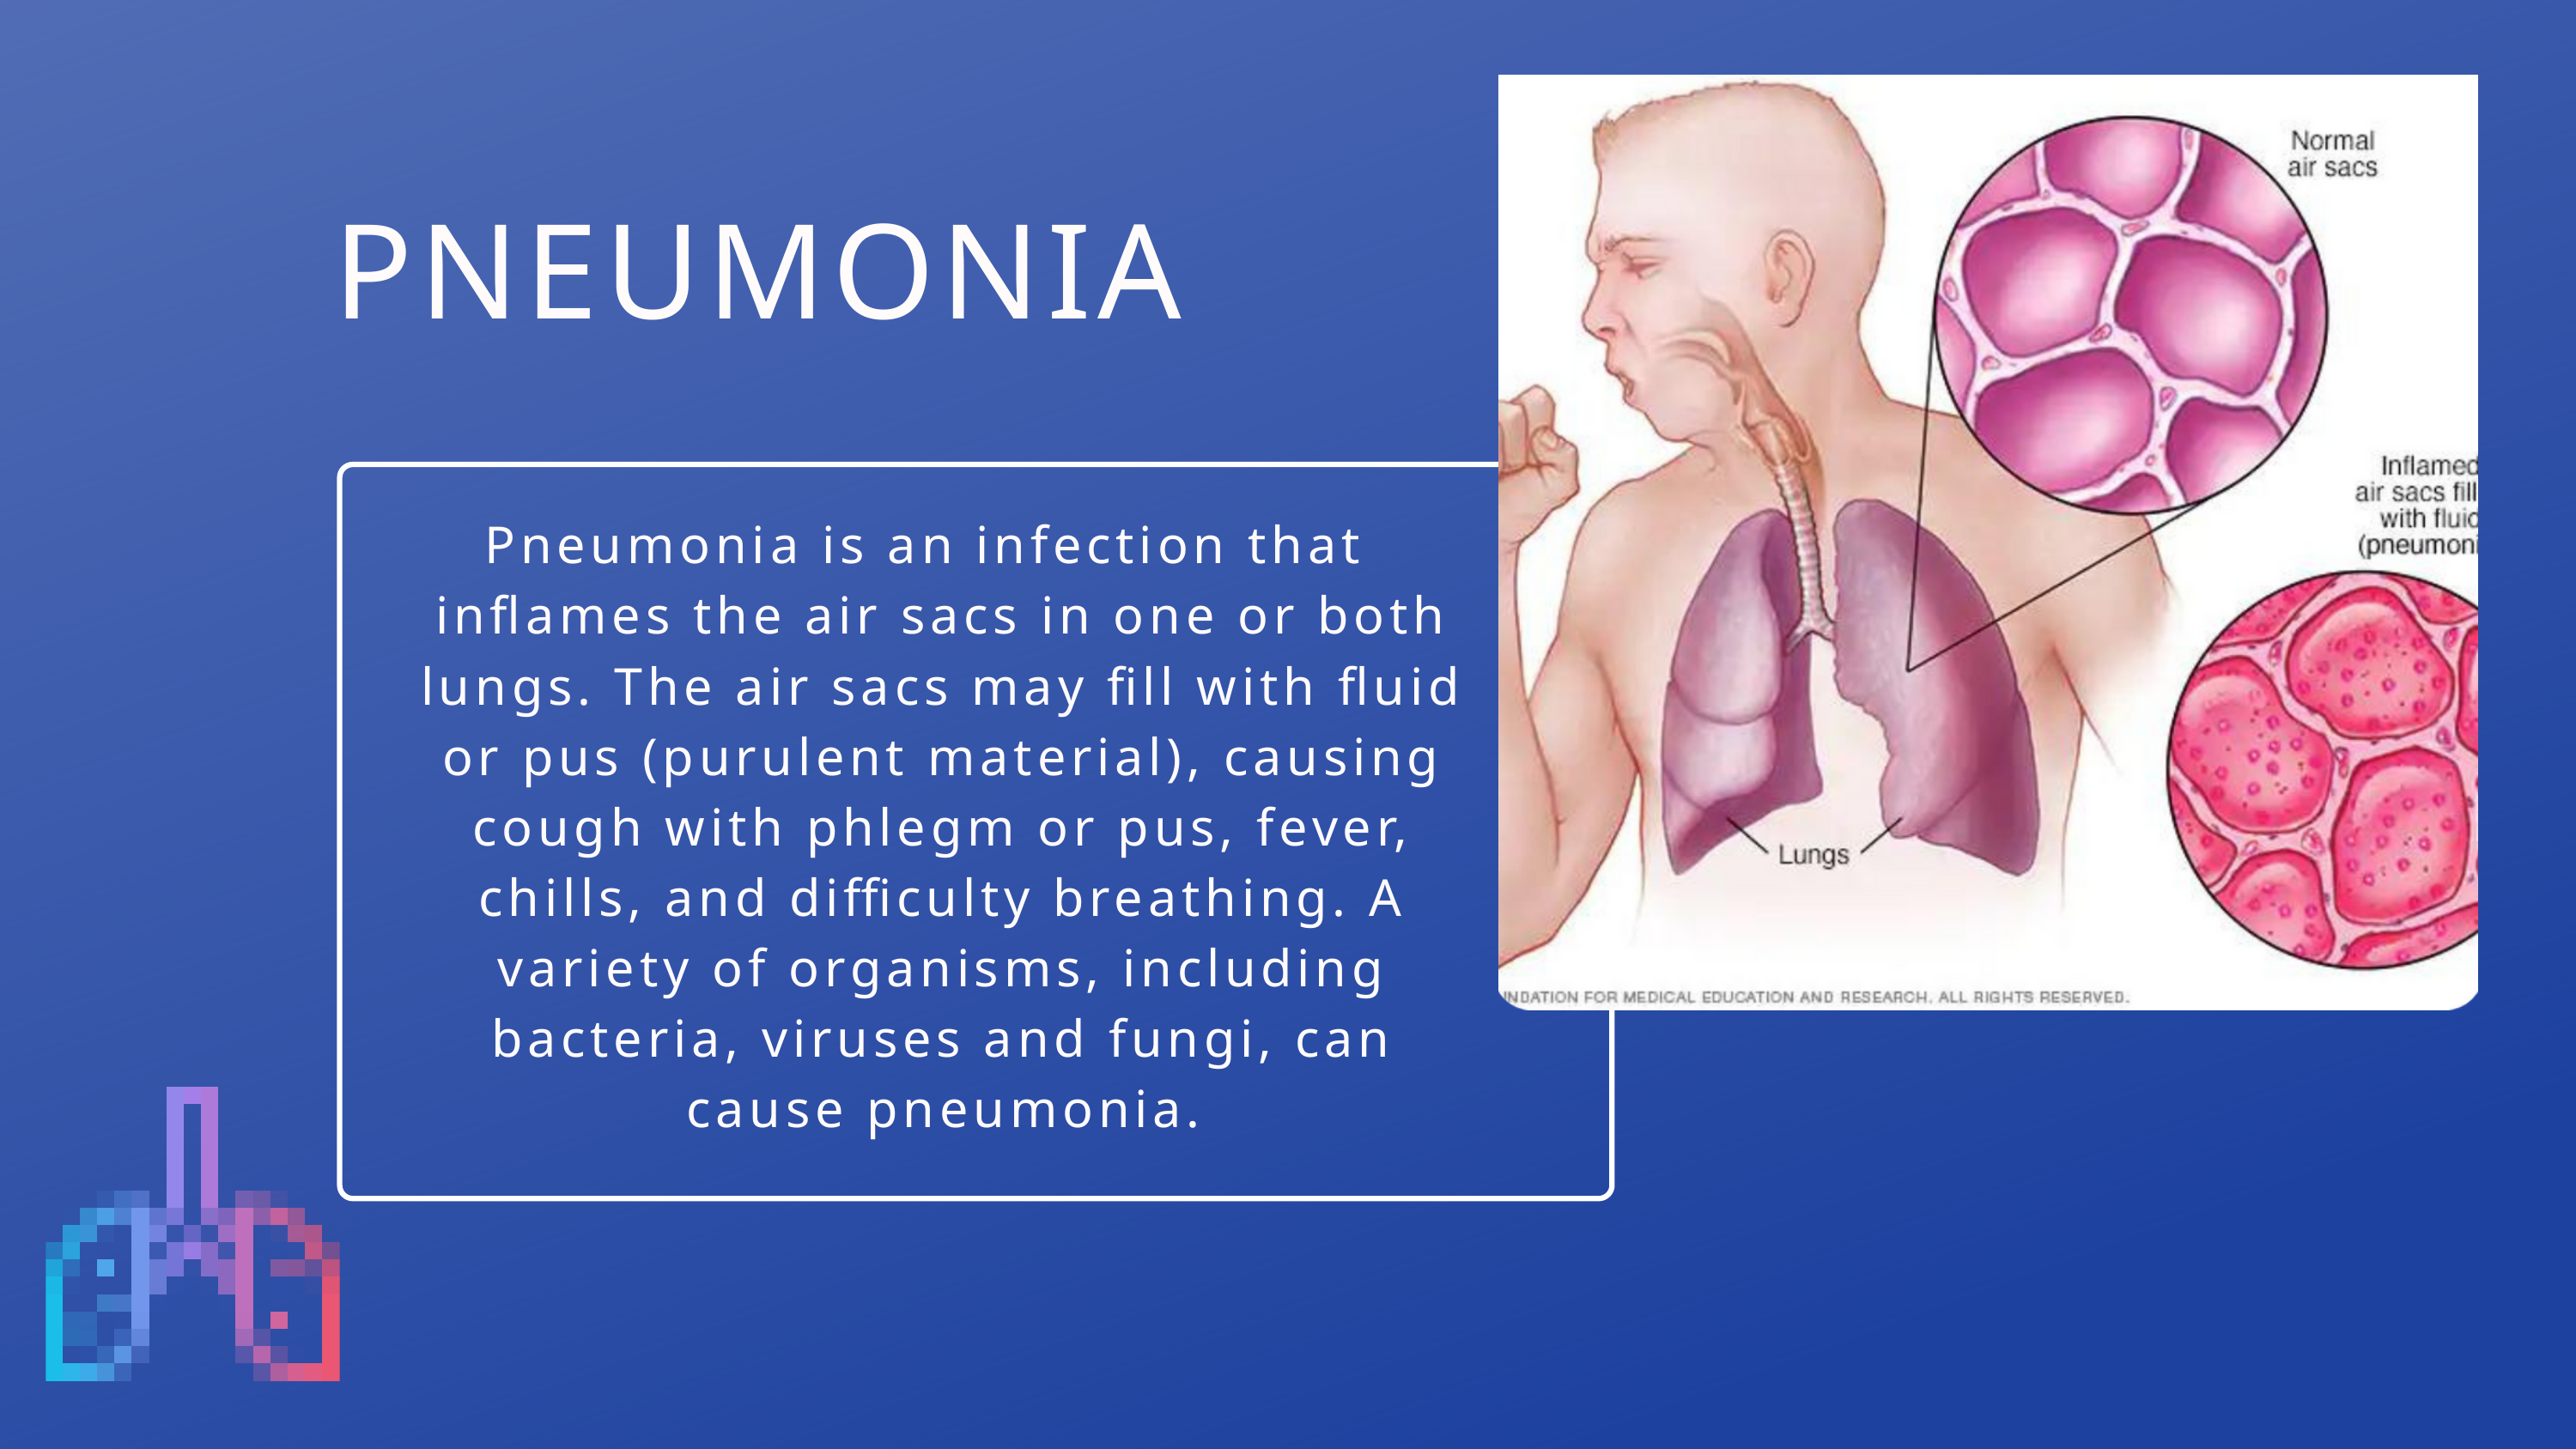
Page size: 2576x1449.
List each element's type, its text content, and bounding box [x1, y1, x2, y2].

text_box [339, 464, 1613, 1199]
text_box [0, 0, 2576, 1449]
text_box [46, 1087, 340, 1381]
text_box [1498, 75, 2478, 1010]
text_box PNEUMONIA [228, 214, 1288, 345]
